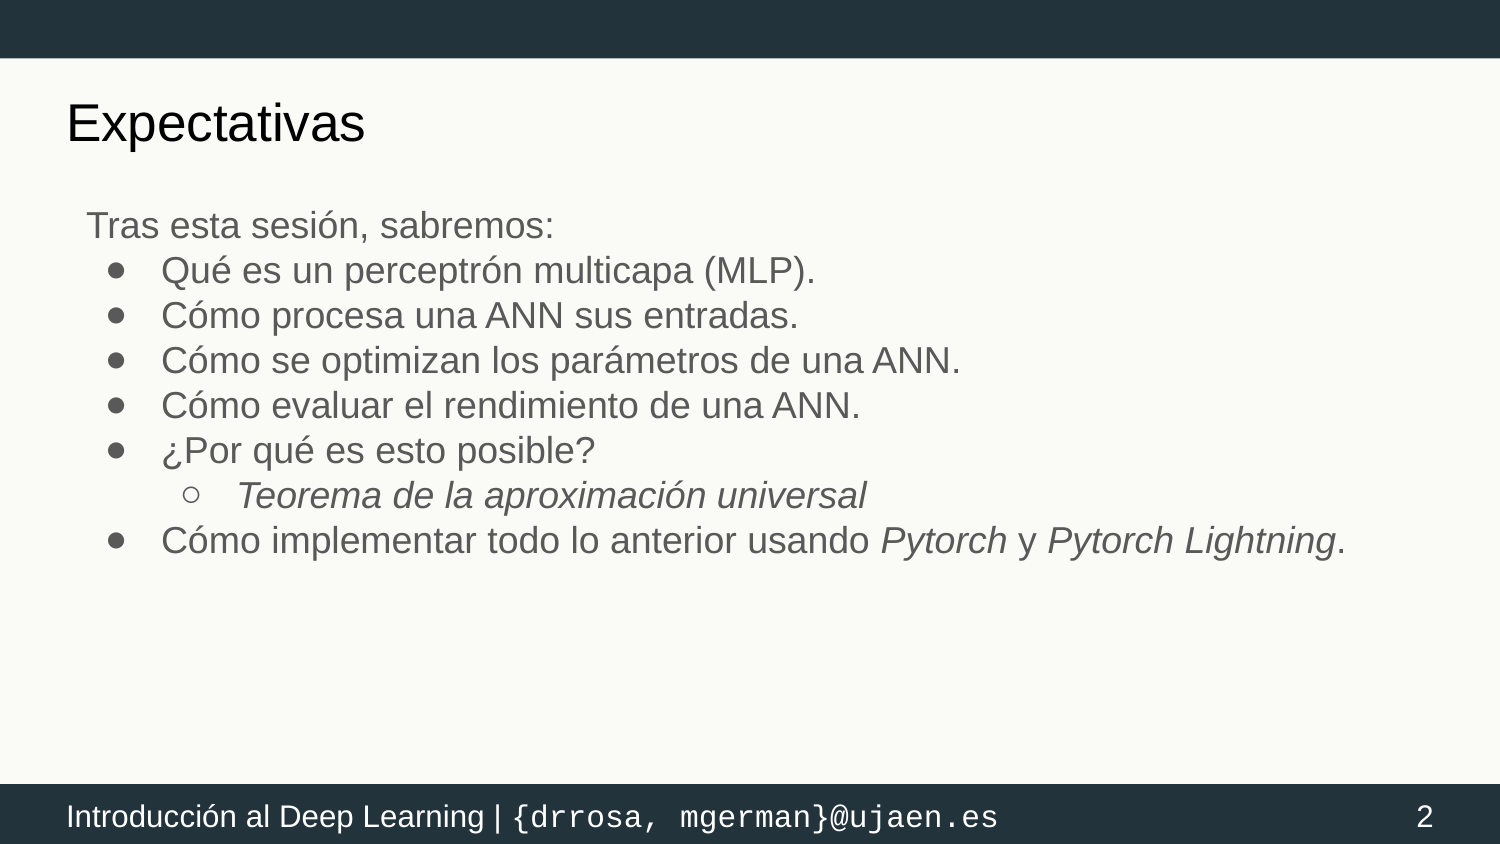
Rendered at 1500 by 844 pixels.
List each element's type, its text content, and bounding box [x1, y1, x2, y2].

slide_number ‹#› [1358, 782, 1449, 844]
title Expectativas [51, 72, 1449, 167]
text_box Tras esta sesión, sabremos: Qué es un perceptrón multicapa (MLP). Cómo procesa una ANN sus entradas. Cómo se optimizan los parámetros de una ANN. Cómo evaluar el rendimiento de una ANN. ¿Por qué es esto posible? Teorema de la aproximación universal Cómo implementar todo lo anterior usando Pytorch y Pytorch Lightning. [71, 185, 1449, 764]
